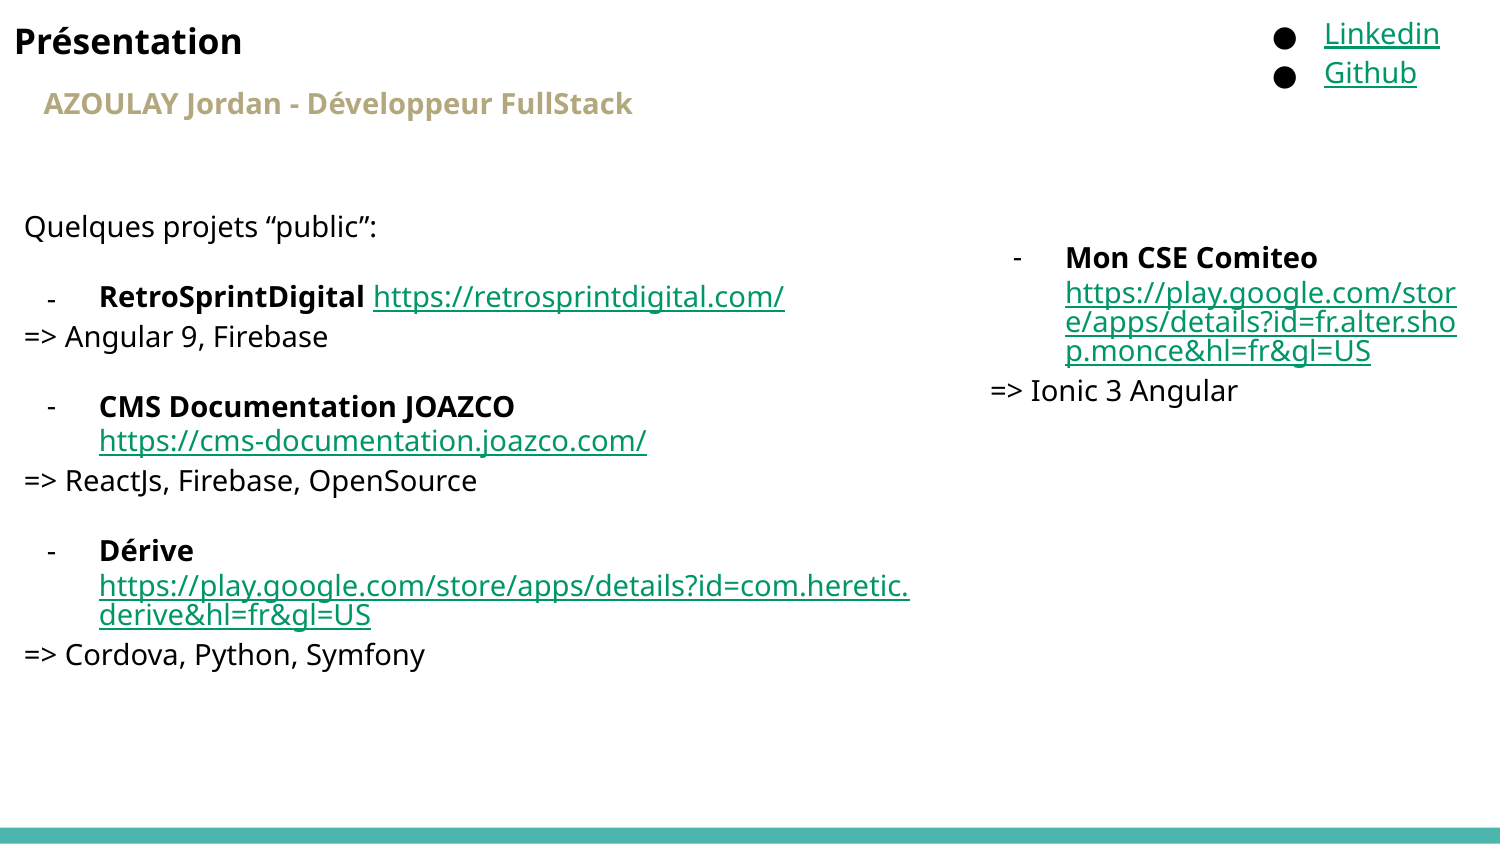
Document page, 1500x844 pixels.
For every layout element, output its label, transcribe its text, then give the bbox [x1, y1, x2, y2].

text_box Présentation [0, 4, 498, 78]
text_box Quelques projets “public”: RetroSprintDigital https://retrosprintdigital.com/ => Angular 9, Firebase CMS Documentation JOAZCO https://cms-documentation.joazco.com/ => ReactJs, Firebase, OpenSource Dérive https://play.google.com/store/apps/details?id=com.heretic.derive&hl=fr&gl=US => Cordova, Python, Symfony [9, 193, 941, 693]
text_box AZOULAY Jordan - Développeur FullStack [28, 70, 663, 136]
text_box Mon CSE Comiteo https://play.google.com/store/apps/details?id=fr.alter.shop.monce&hl=fr&gl=US => Ionic 3 Angular [975, 224, 1474, 364]
text_box Linkedin Github [1234, 0, 1500, 110]
